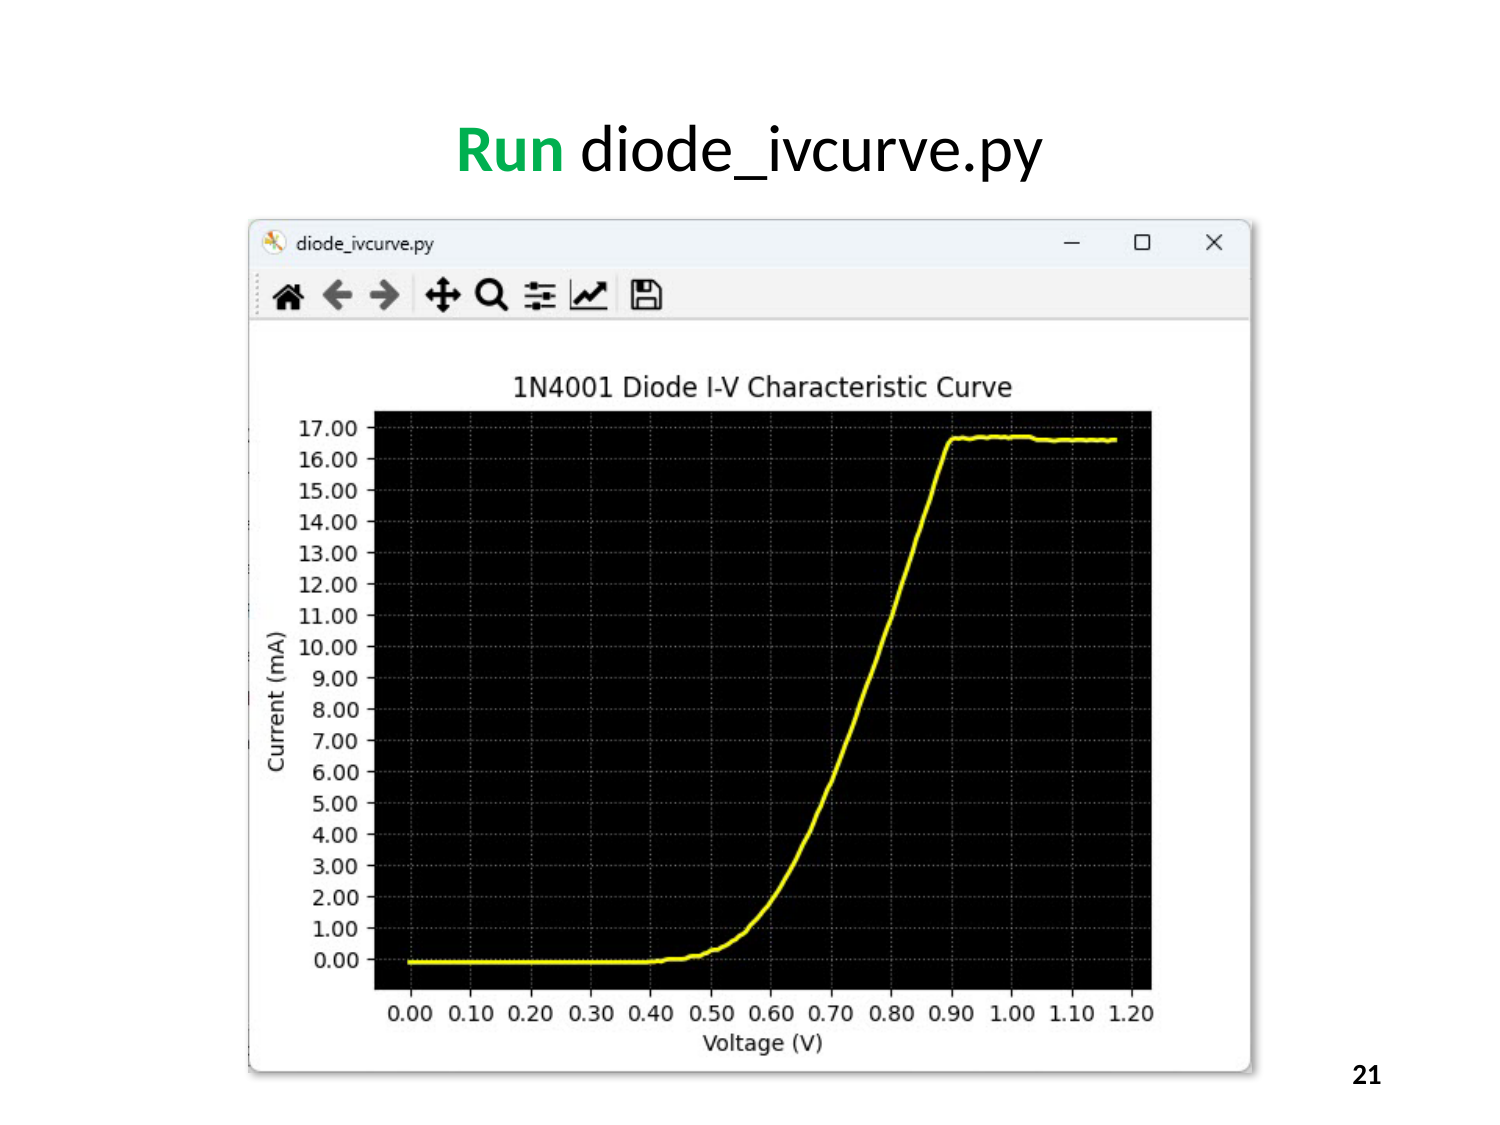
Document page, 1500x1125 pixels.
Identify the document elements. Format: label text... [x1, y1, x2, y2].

picture [248, 219, 1252, 1073]
title Run diode_ivcurve.py [103, 59, 1397, 241]
slide_number 21 [1059, 1042, 1397, 1103]
